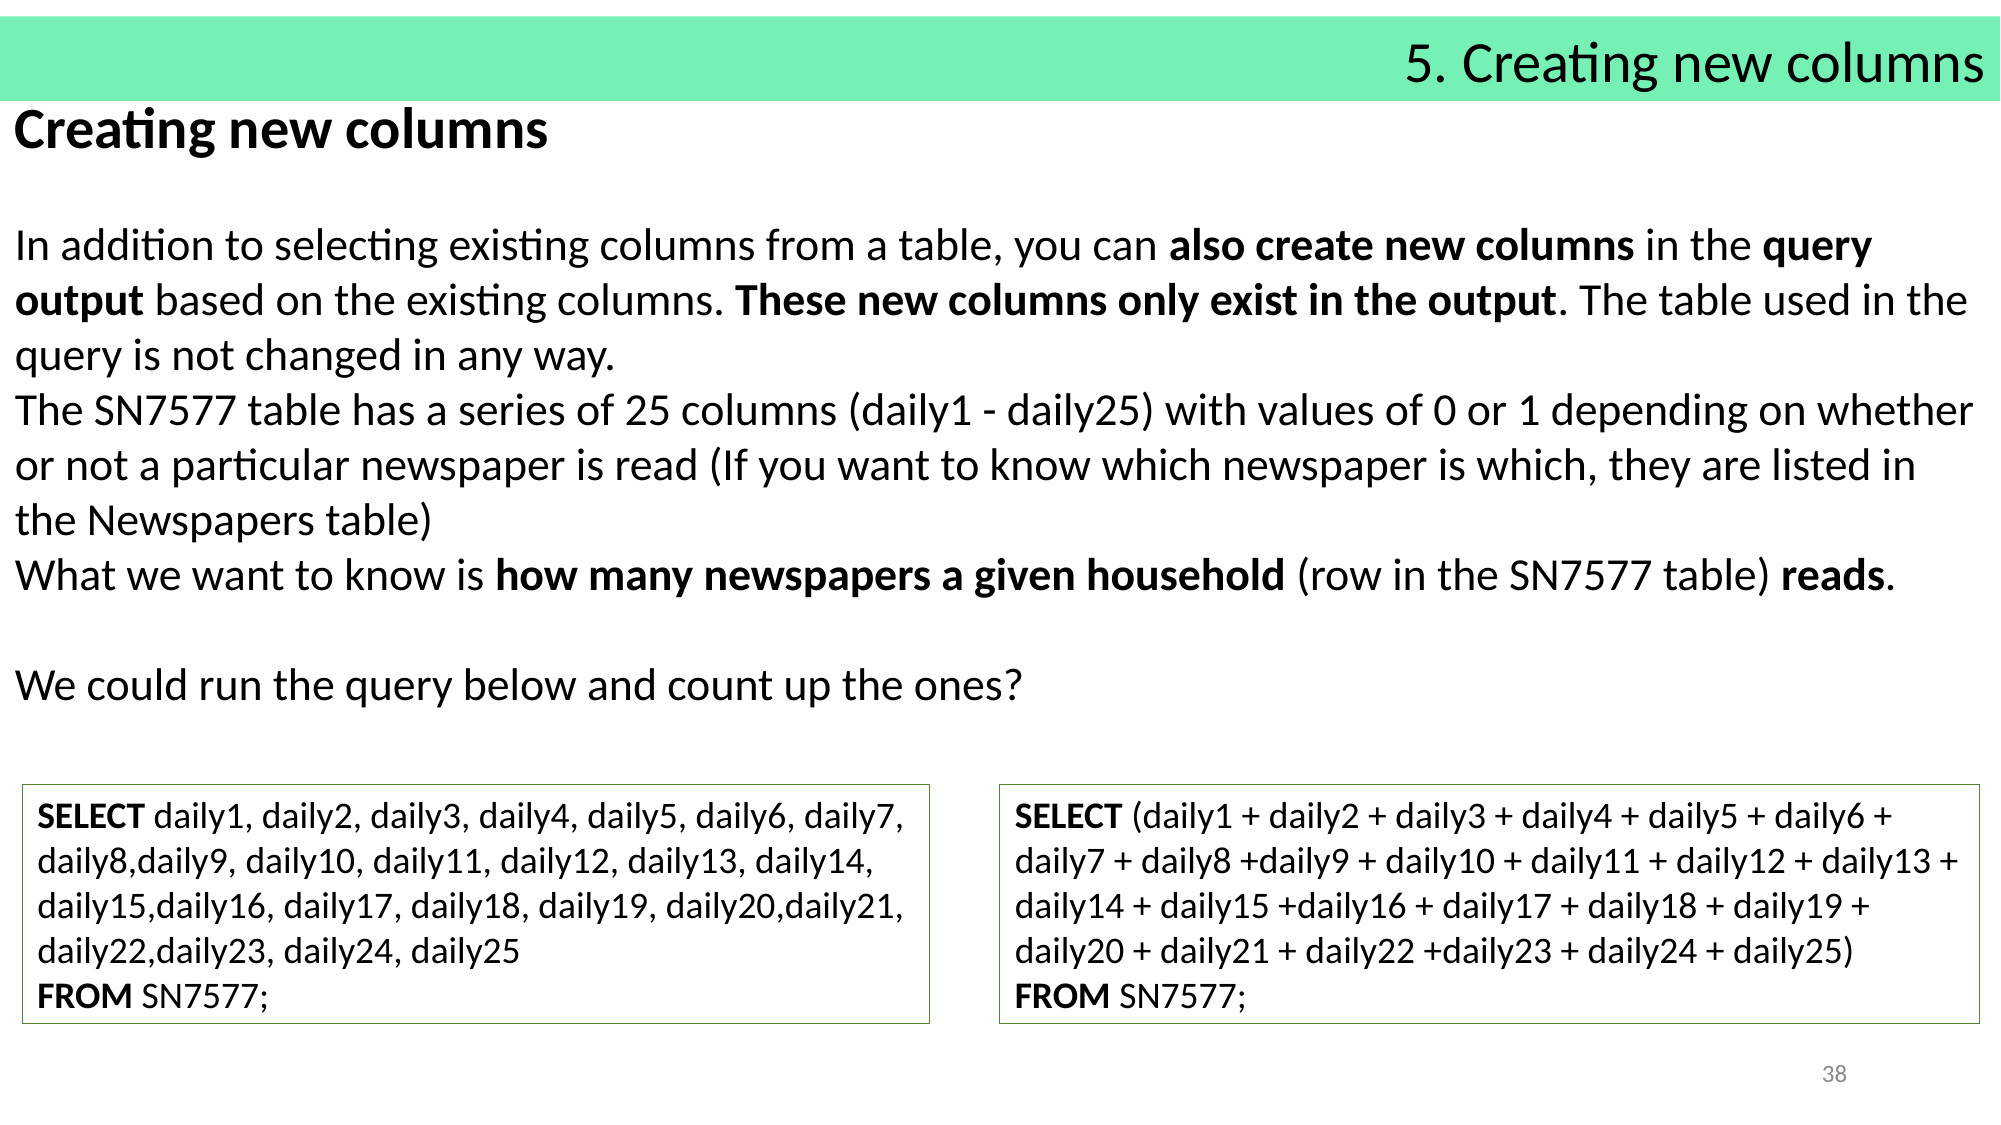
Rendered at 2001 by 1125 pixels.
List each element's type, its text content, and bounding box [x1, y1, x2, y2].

text_box 5. Creating new columns [0, 16, 2000, 102]
text_box Creating new columns In addition to selecting existing columns from a table, you can also create new columns in the query output based on the existing columns. These new columns only exist in the output. The table used in the query is not changed in any way. The SN7577 table has a series of 25 columns (daily1 - daily25) with values of 0 or 1 depending on whether or not a particular newspaper is read (If you want to know which newspaper is which, they are listed in the Newspapers table) What we want to know is how many newspapers a given household (row in the SN7577 table) reads. We could run the query below and count up the ones? [0, 102, 2000, 777]
slide_number 38 [1412, 1042, 1863, 1103]
text_box SELECT daily1, daily2, daily3, daily4, daily5, daily6, daily7, daily8,daily9, daily10, daily11, daily12, daily13, daily14, daily15,daily16, daily17, daily18, daily19, daily20,daily21, daily22,daily23, daily24, daily25 FROM SN7577; [22, 784, 930, 1024]
text_box SELECT (daily1 + daily2 + daily3 + daily4 + daily5 + daily6 + daily7 + daily8 +daily9 + daily10 + daily11 + daily12 + daily13 + daily14 + daily15 +daily16 + daily17 + daily18 + daily19 + daily20 + daily21 + daily22 +daily23 + daily24 + daily25) FROM SN7577; [999, 784, 1980, 1024]
